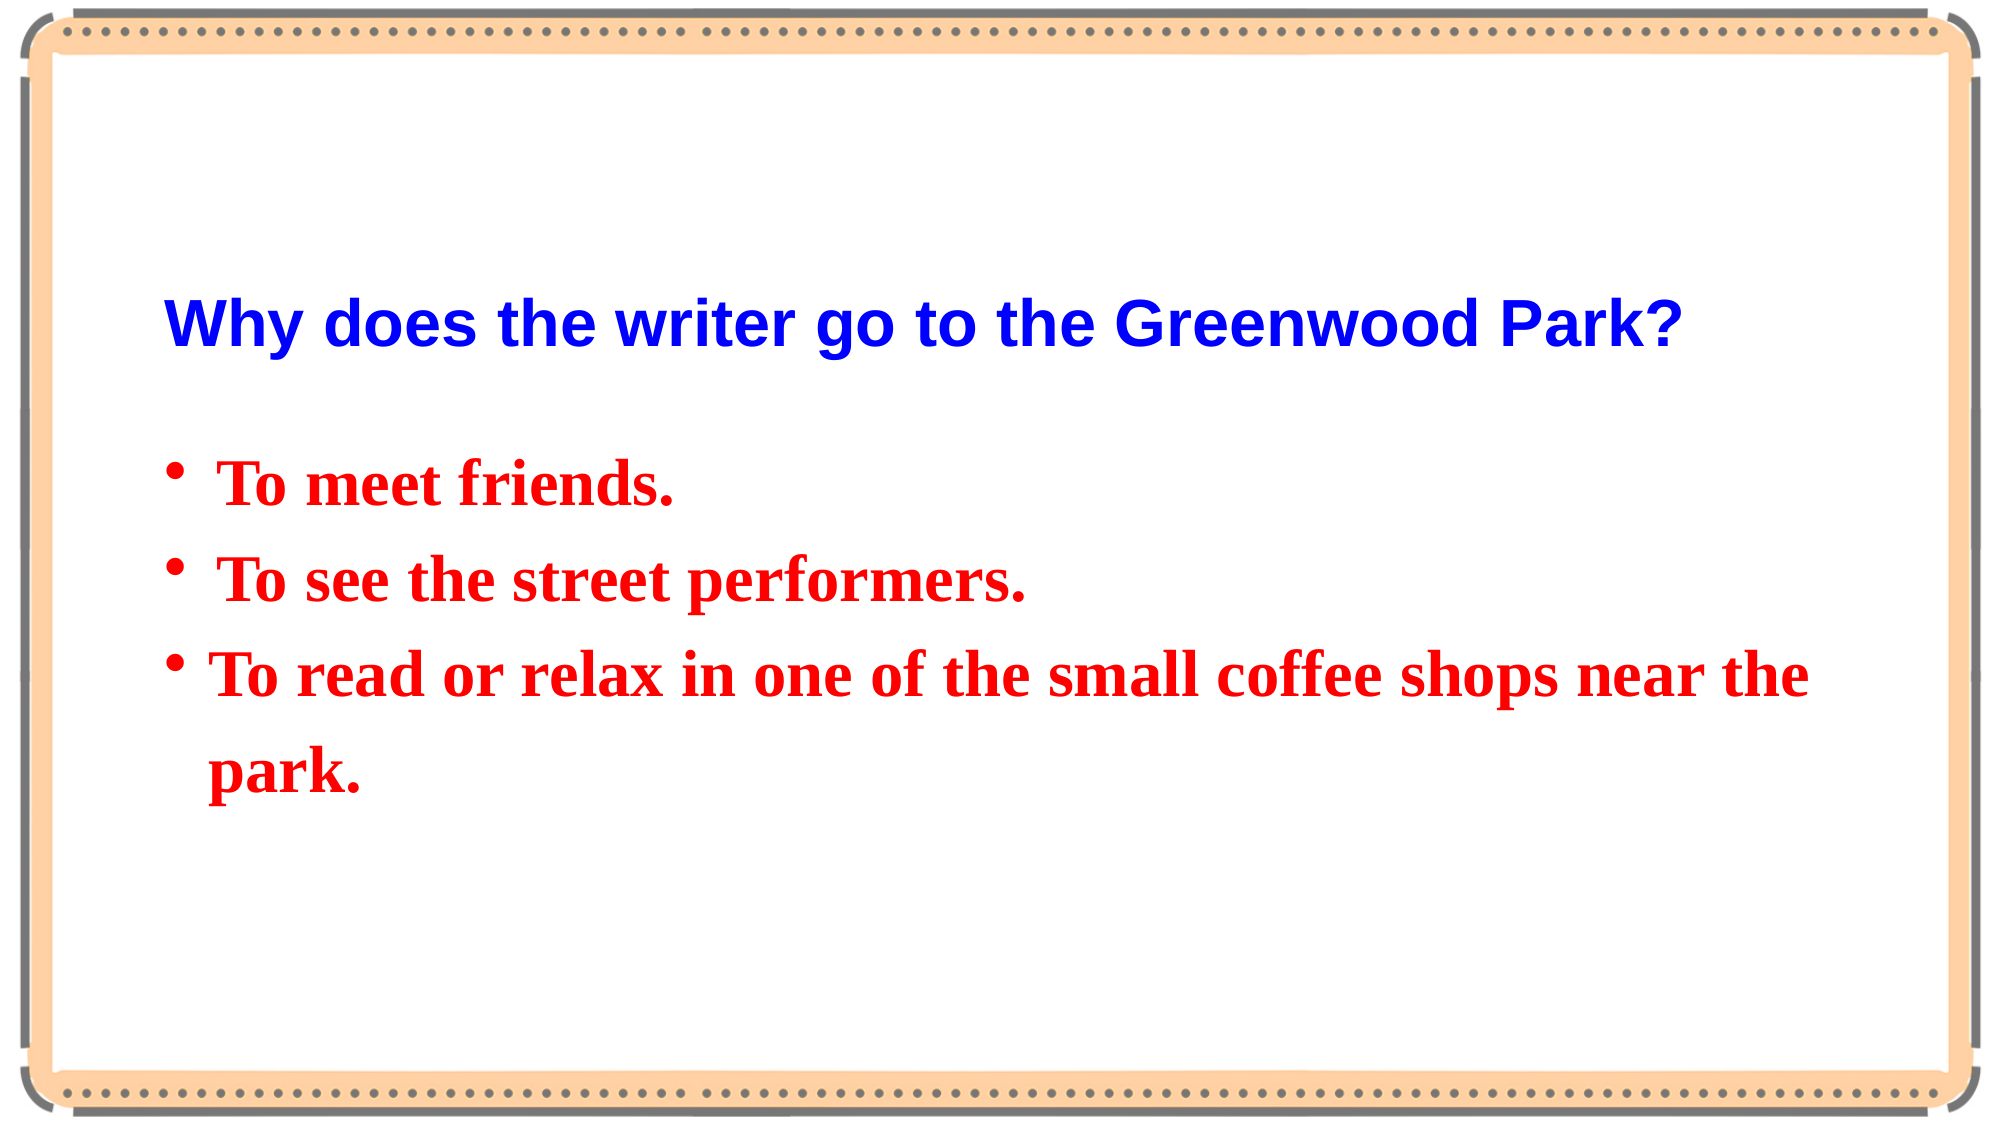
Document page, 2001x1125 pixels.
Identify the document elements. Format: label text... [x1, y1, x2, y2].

picture [0, 0, 2001, 1125]
text_box To meet friends. To see the street performers. To read or relax in one of the small coffee shops near the park. [149, 415, 1879, 814]
text_box Why does the writer go to the Greenwood Park? [149, 208, 1811, 415]
